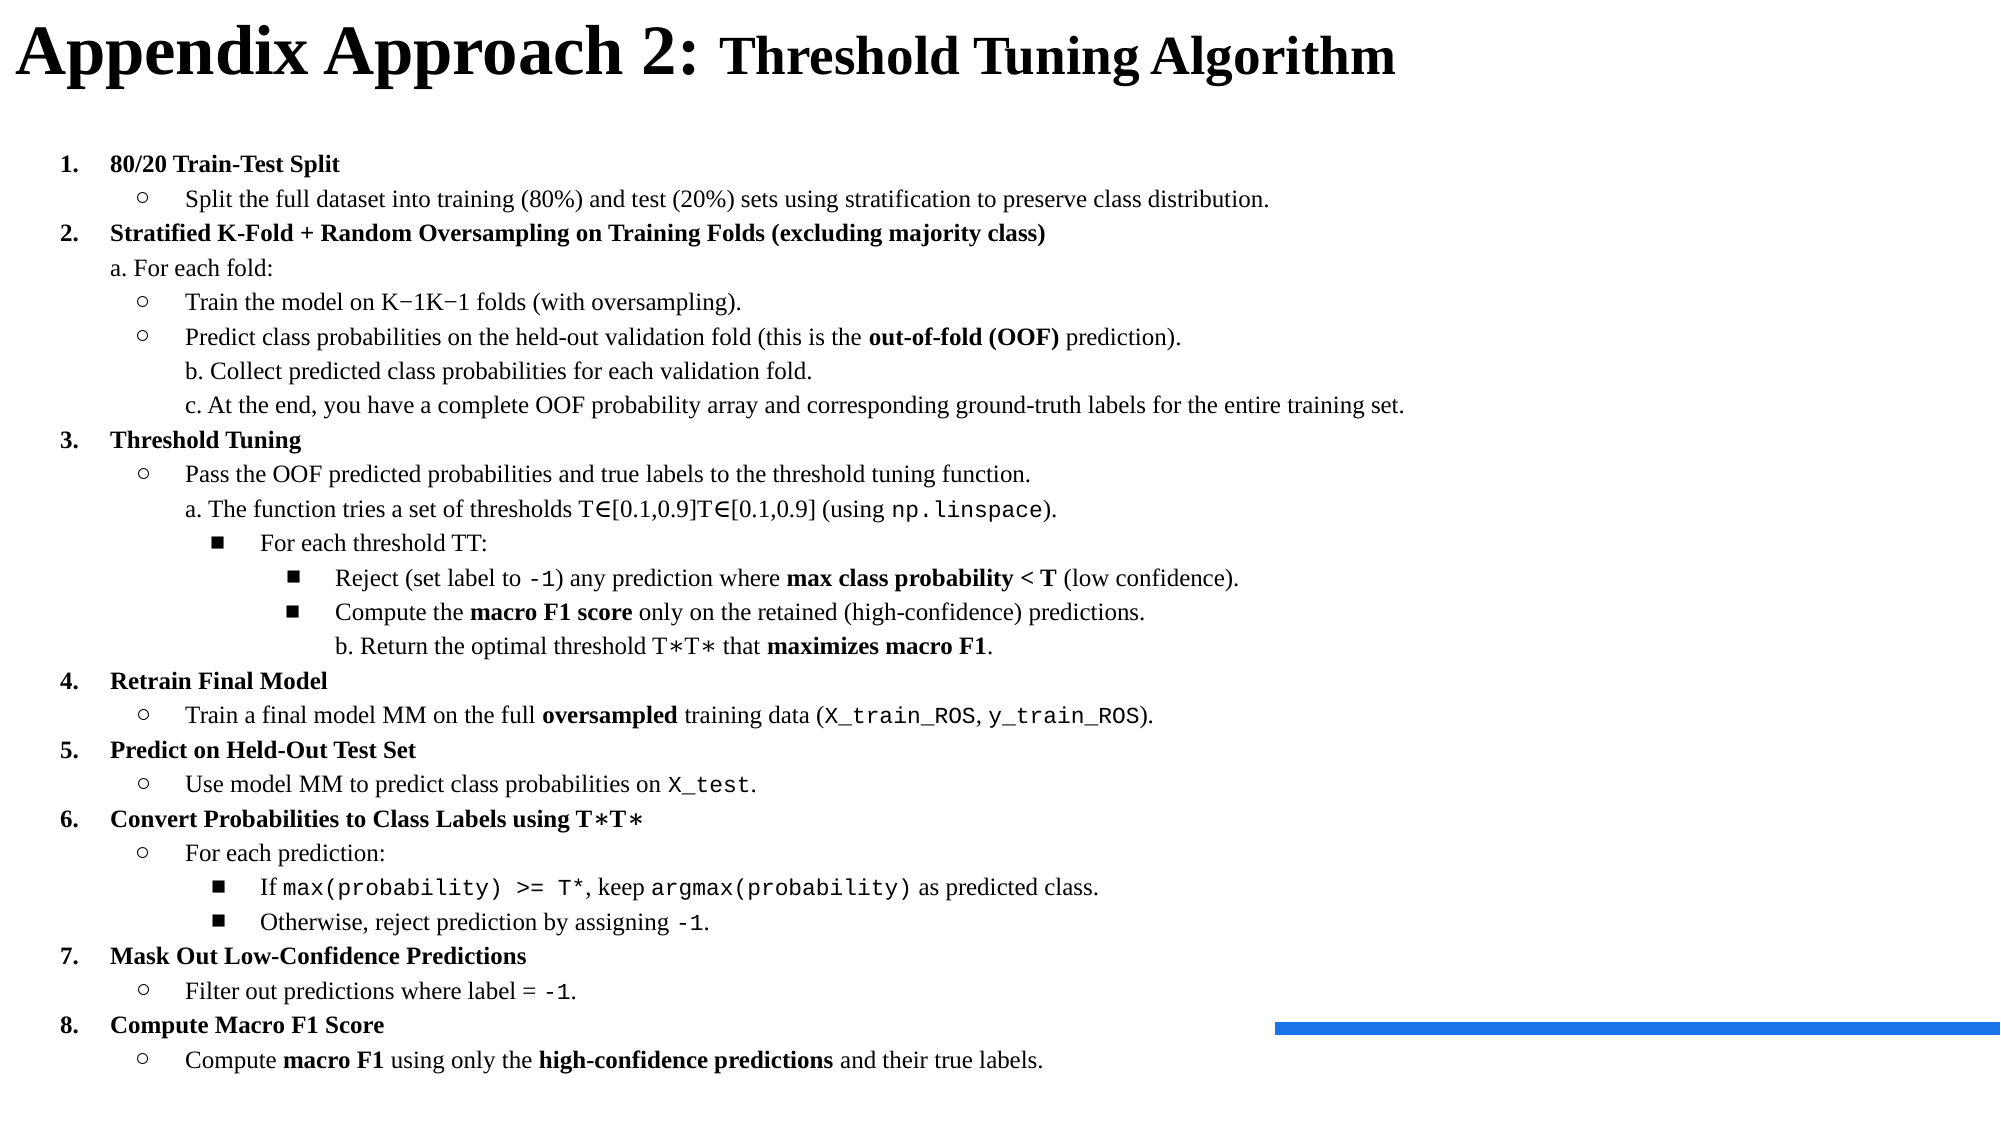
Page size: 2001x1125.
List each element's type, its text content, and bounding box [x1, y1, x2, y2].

text_box 80/20 Train-Test Split Split the full dataset into training (80%) and test (20%) sets using stratification to preserve class distribution. Stratified K-Fold + Random Oversampling on Training Folds (excluding majority class) a. For each fold: Train the model on K−1K−1 folds (with oversampling). Predict class probabilities on the held-out validation fold (this is the out-of-fold (OOF) prediction). b. Collect predicted class probabilities for each validation fold. c. At the end, you have a complete OOF probability array and corresponding ground-truth labels for the entire training set. Threshold Tuning Pass the OOF predicted probabilities and true labels to the threshold tuning function. a. The function tries a set of thresholds T∈[0.1,0.9]T∈[0.1,0.9] (using np.linspace). For each threshold TT: Reject (set label to -1) any prediction where max class probability < T (low confidence). Compute the macro F1 score only on the retained (high-confidence) predictions. b. Return the optimal threshold T∗T∗ that maximizes macro F1. Retrain Final Model Train a final model MM on the full oversampled training data (X_train_ROS, y_train_ROS). Predict on Held-Out Test Set Use model MM to predict class probabilities on X_test. Convert Probabilities to Class Labels using T∗T∗ For each prediction: If max(probability) >= T*, keep argmax(probability) as predicted class. Otherwise, reject prediction by assigning -1. Mask Out Low-Confidence Predictions Filter out predictions where label = -1. Compute Macro F1 Score Compute macro F1 using only the high-confidence predictions and their true labels. [20, 128, 1964, 1109]
text_box [0, 187, 2000, 1125]
title Appendix Approach 2: Threshold Tuning Algorithm [0, 6, 2000, 187]
